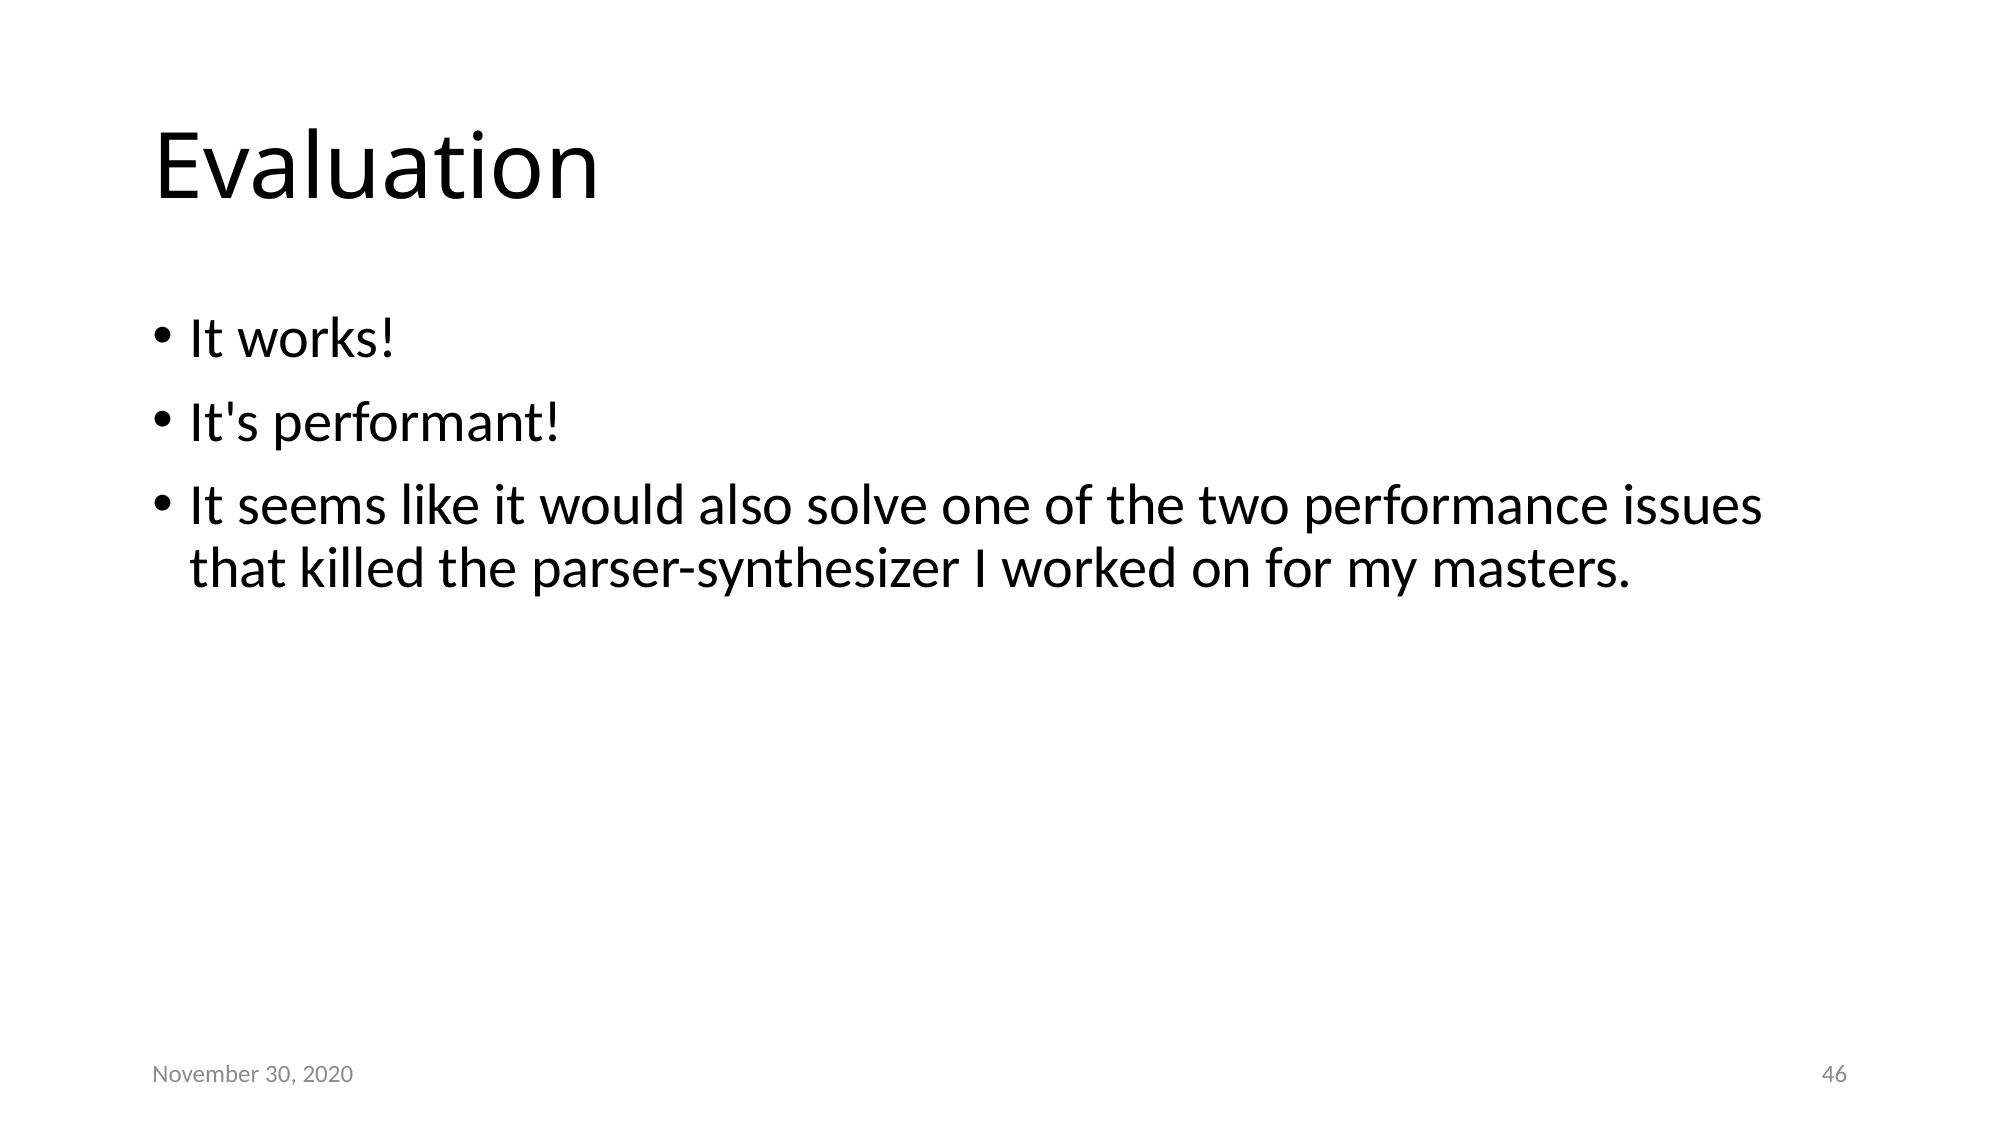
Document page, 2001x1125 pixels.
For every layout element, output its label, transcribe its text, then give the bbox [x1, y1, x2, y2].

slide_number 46 [1412, 1042, 1863, 1103]
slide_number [137, 1042, 588, 1103]
title Evaluation [137, 59, 1863, 278]
list It works! It's performant! It seems like it would also solve one of the two performance issues that killed the parser-synthesizer I worked on for my masters. [137, 299, 1863, 1014]
